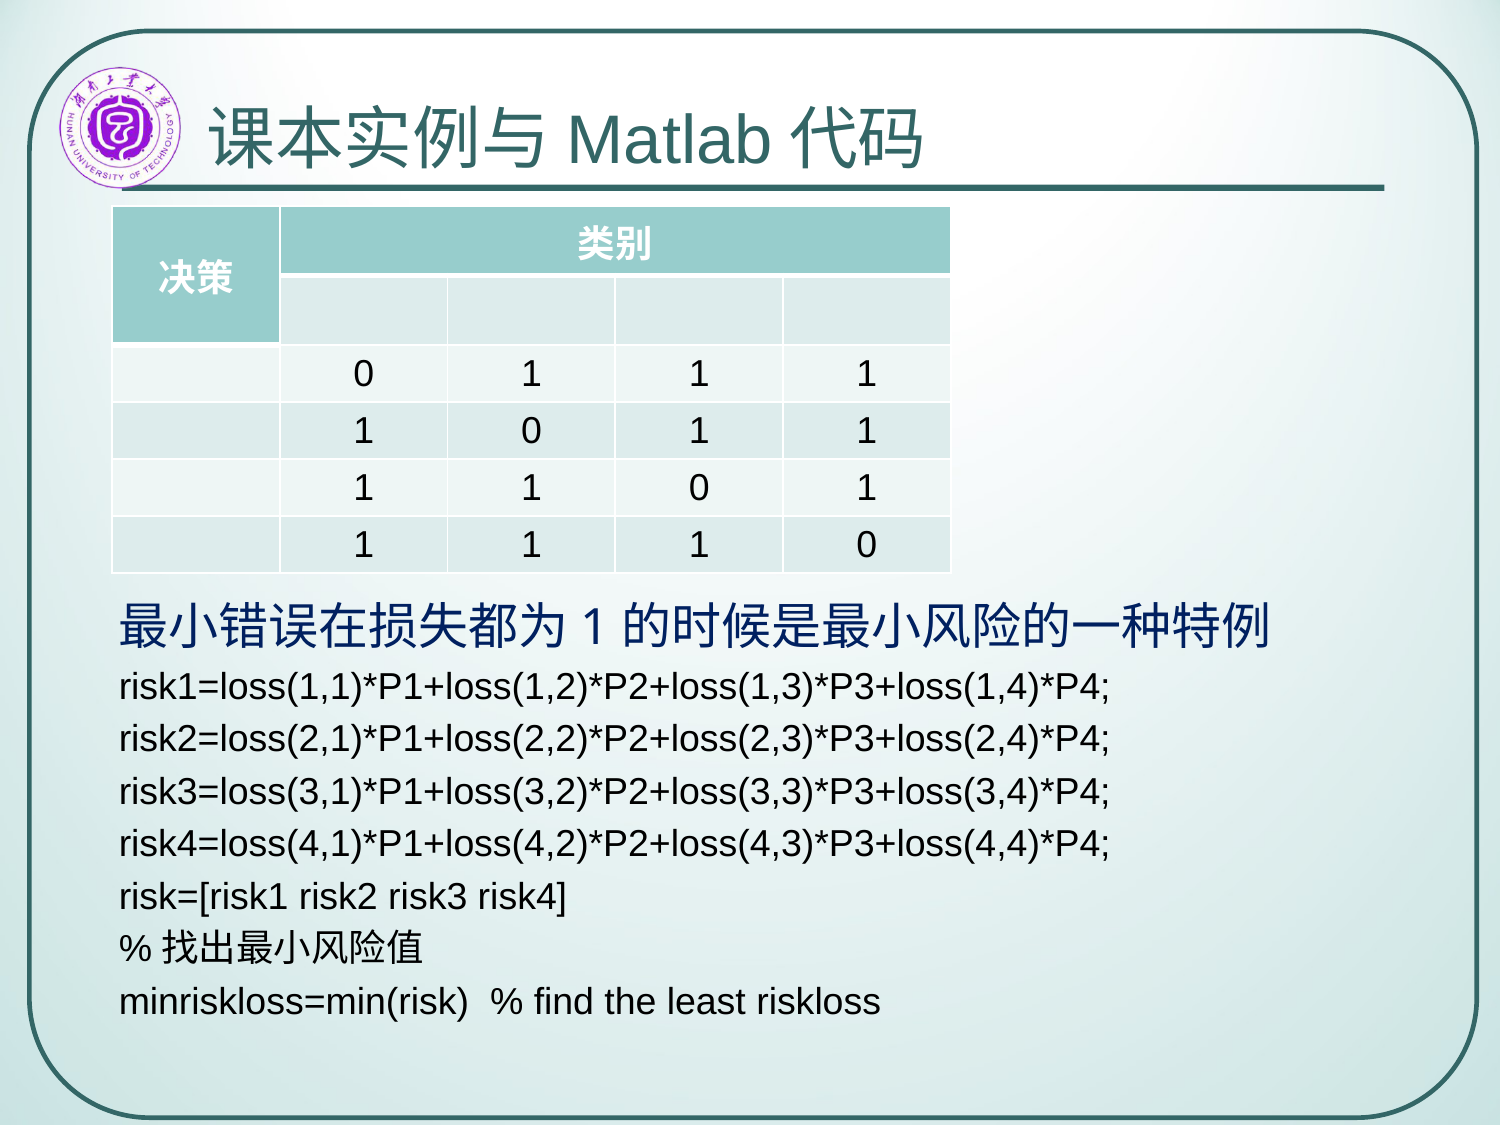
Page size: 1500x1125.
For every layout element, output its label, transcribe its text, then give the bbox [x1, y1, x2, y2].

text_box 最小错误在损失都为1的时候是最小风险的一种特例 risk1=loss(1,1)*P1+loss(1,2)*P2+loss(1,3)*P3+loss(1,4)*P4; risk2=loss(2,1)*P1+loss(2,2)*P2+loss(2,3)*P3+loss(2,4)*P4; risk3=loss(3,1)*P1+loss(3,2)*P2+loss(3,3)*P3+loss(3,4)*P4; risk4=loss(4,1)*P1+loss(4,2)*P2+loss(4,3)*P3+loss(4,4)*P4; risk=[risk1 risk2 risk3 risk4] %找出最小风险值 minriskloss=min(risk) % find the least riskloss [104, 587, 1365, 1082]
title 课本实例与Matlab代码 [159, 66, 1422, 185]
picture [0, 0, 1500, 1125]
